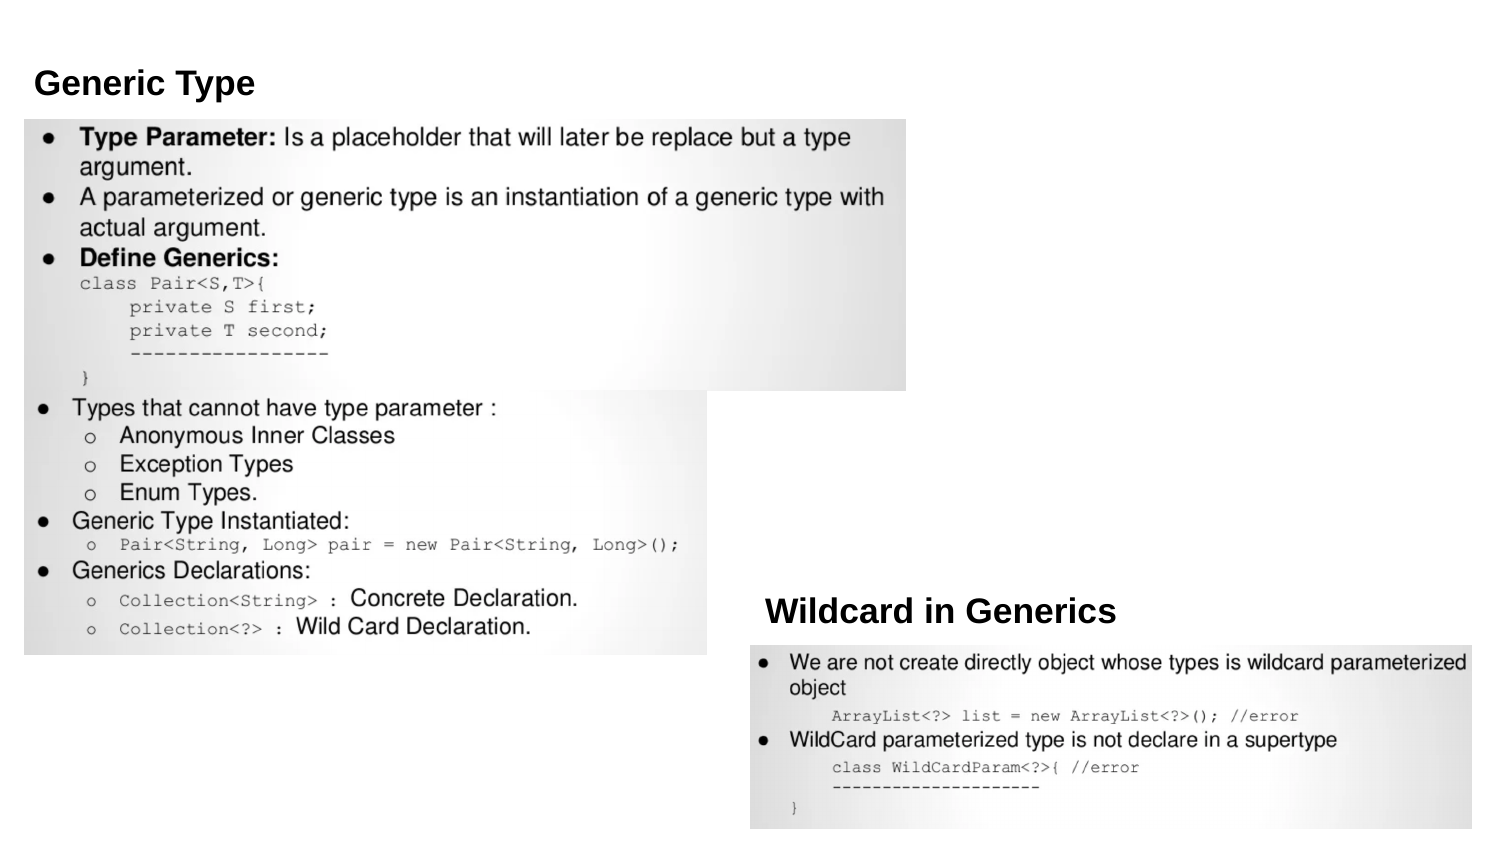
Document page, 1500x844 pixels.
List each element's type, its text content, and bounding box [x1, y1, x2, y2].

text_box Generic Type [18, 44, 433, 118]
picture [24, 118, 906, 655]
picture [749, 645, 1472, 829]
text_box Wildcard in Generics [750, 572, 1164, 644]
